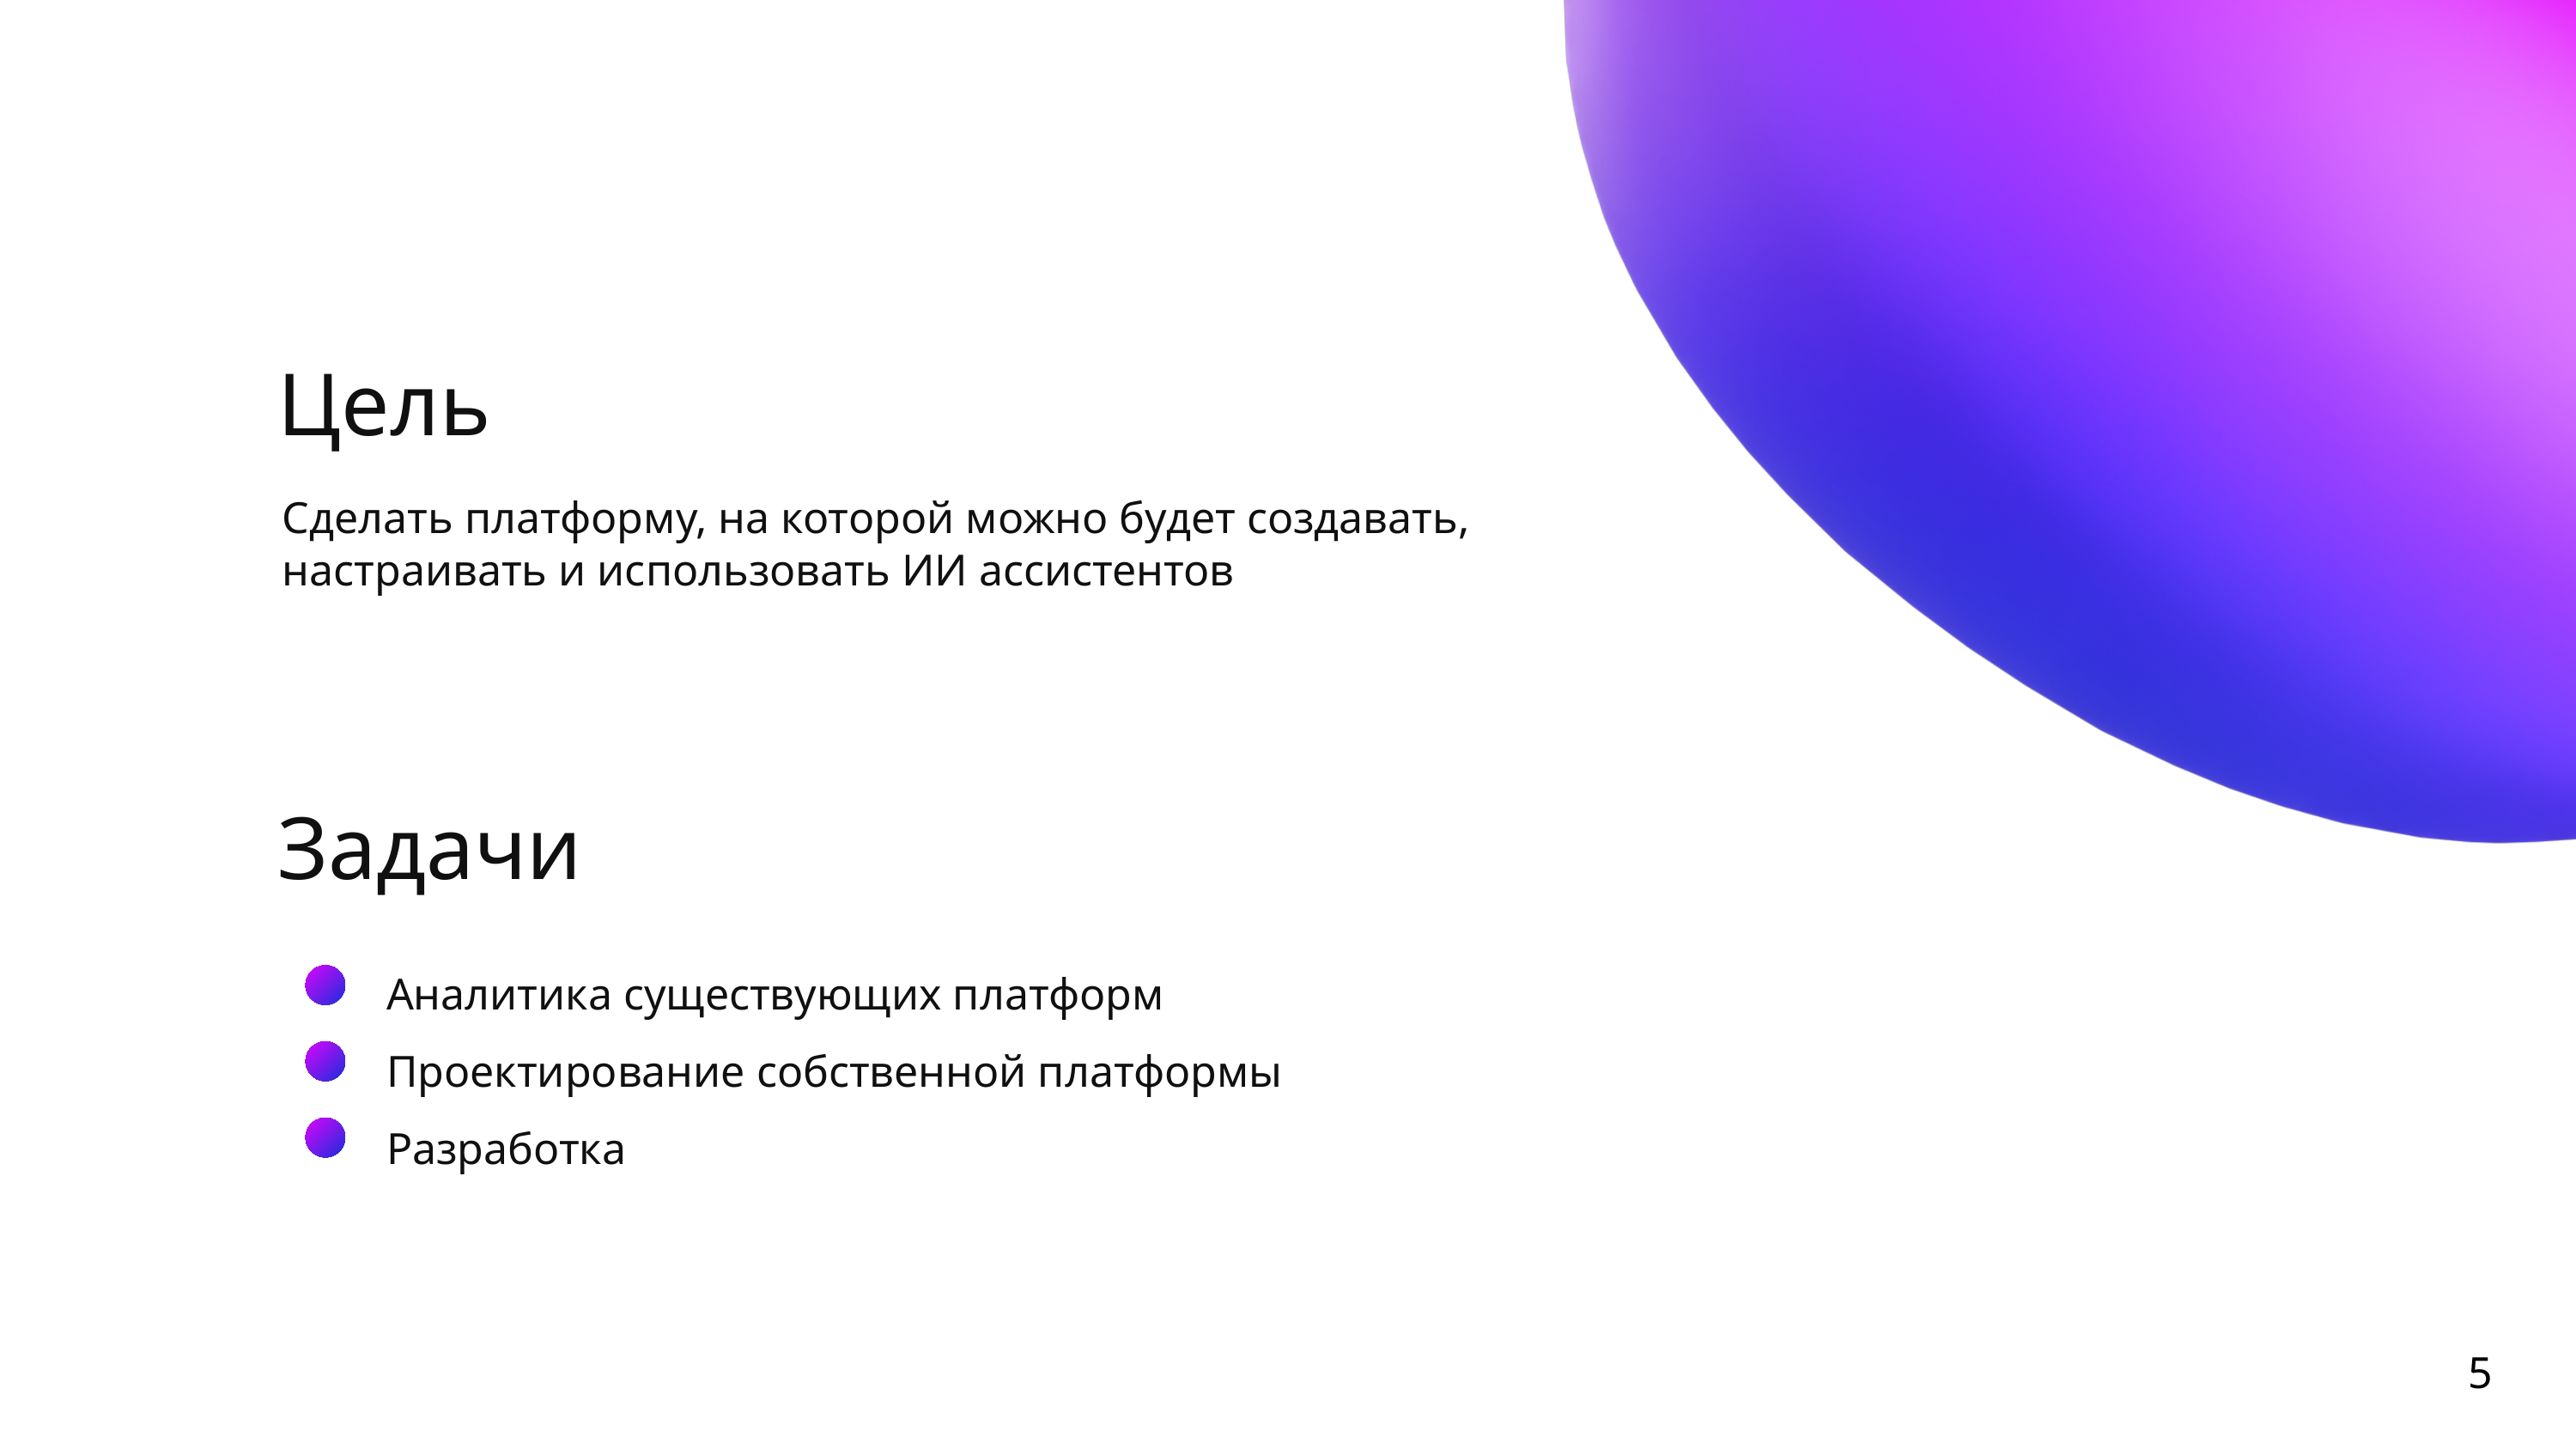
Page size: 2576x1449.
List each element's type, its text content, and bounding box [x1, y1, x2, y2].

text_box [1556, 0, 2576, 853]
text_box Сделать платформу, на которой можно будет создавать, настраивать и использовать ИИ ассистентов [282, 489, 1520, 595]
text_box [305, 965, 346, 1005]
text_box 5 [2468, 1314, 2539, 1397]
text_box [305, 1041, 346, 1082]
text_box Цель [278, 294, 1479, 453]
text_box Аналитика существующих платформ Проектирование собственной платформы Разработка [386, 940, 1479, 1173]
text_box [305, 1117, 346, 1158]
text_box Задачи [278, 738, 1479, 897]
